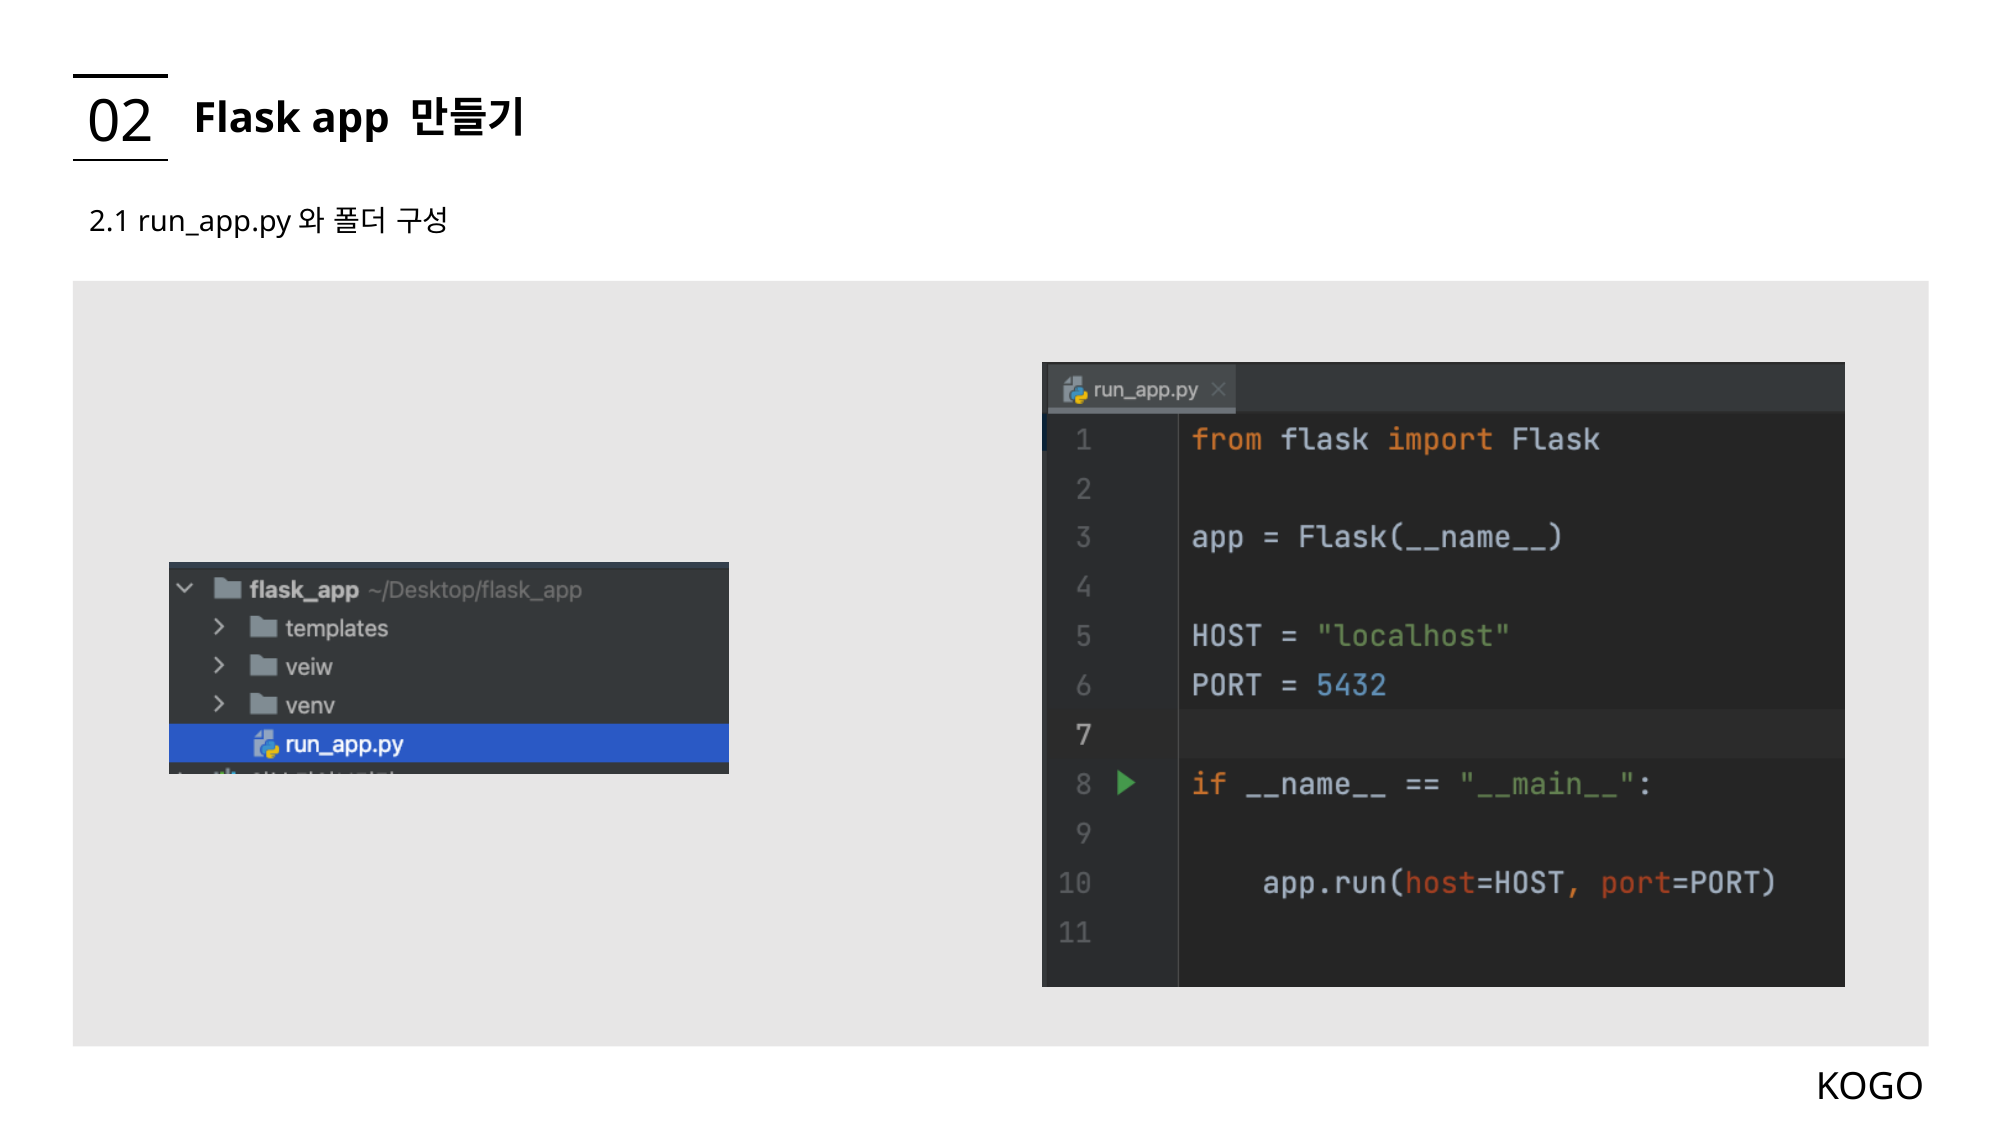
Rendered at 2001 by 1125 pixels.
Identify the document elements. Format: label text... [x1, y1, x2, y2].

picture [169, 562, 729, 774]
text_box [72, 280, 1930, 1047]
picture [1042, 362, 1845, 987]
text_box 02 [72, 76, 169, 160]
text_box 2.1 run_app.py와 폴더 구성 [74, 195, 466, 246]
text_box Flask app 만들기 [178, 78, 896, 161]
